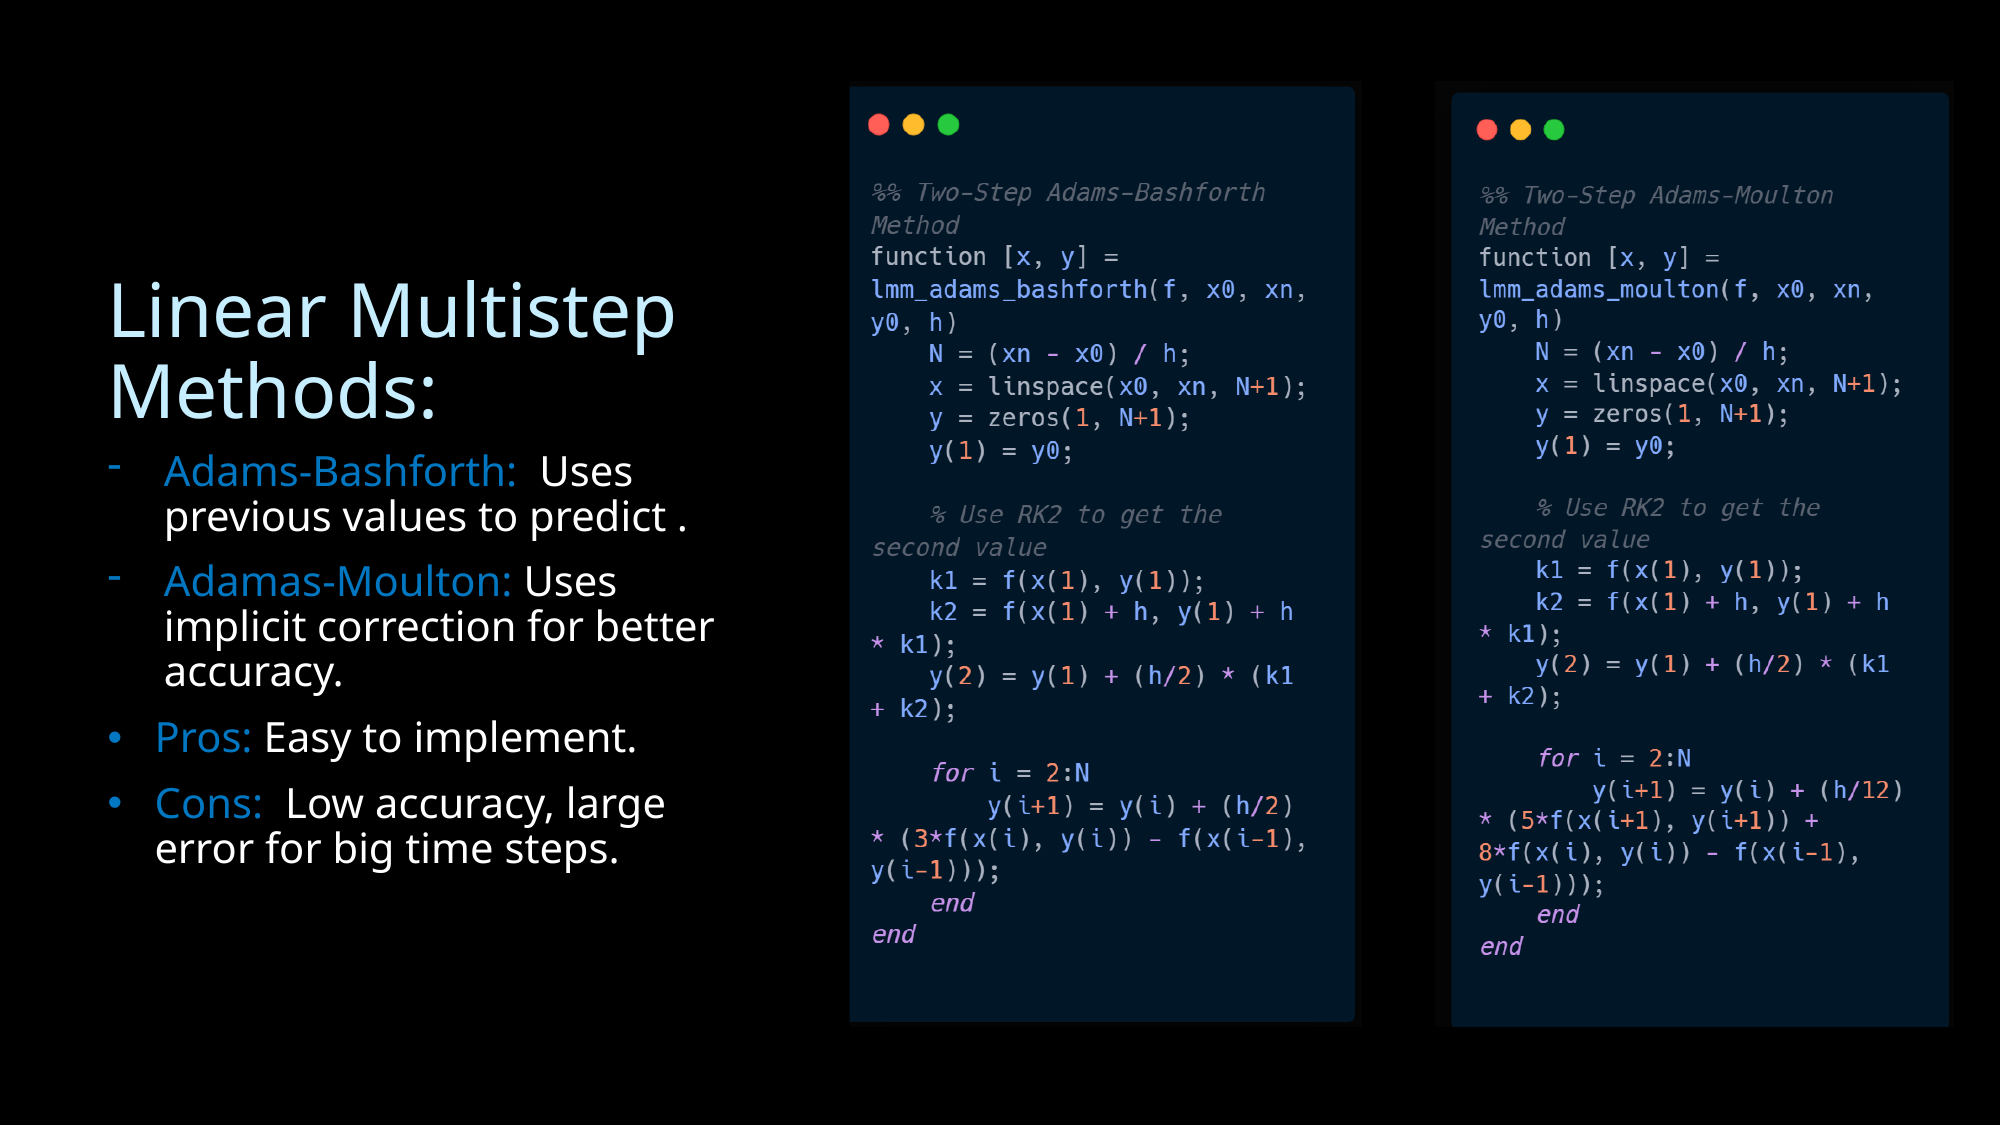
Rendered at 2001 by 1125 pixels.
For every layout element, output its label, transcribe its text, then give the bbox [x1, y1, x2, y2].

title Linear Multistep Methods: [92, 179, 738, 443]
picture [848, 80, 1363, 1027]
picture [1434, 80, 1955, 1027]
